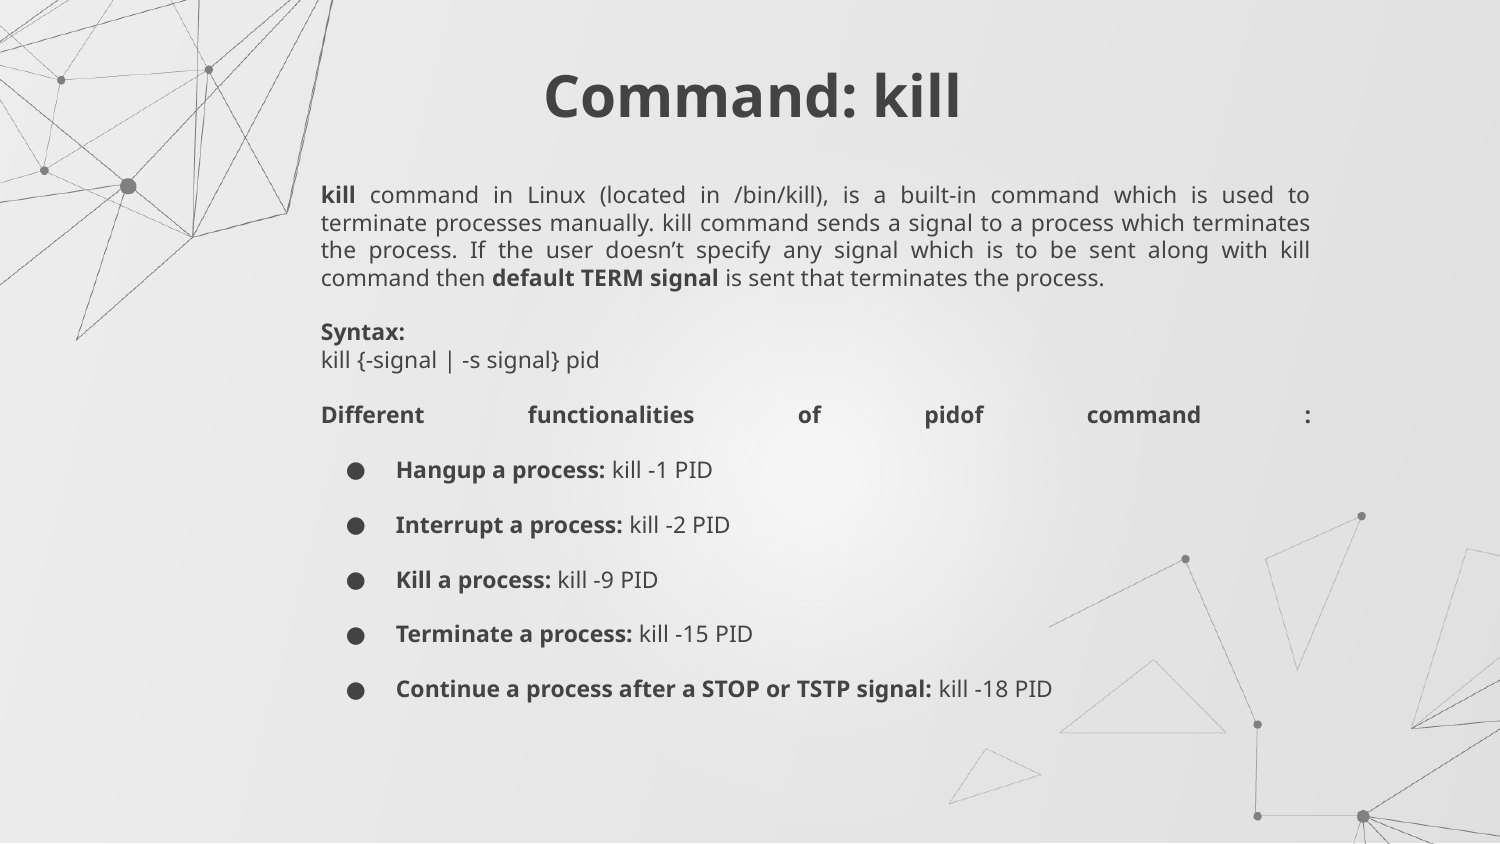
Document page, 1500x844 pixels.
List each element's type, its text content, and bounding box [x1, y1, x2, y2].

picture [0, 0, 1500, 844]
subtitle kill command in Linux (located in /bin/kill), is a built-in command which is used to terminate processes manually. kill command sends a signal to a process which terminates the process. If the user doesn’t specify any signal which is to be sent along with kill command then default TERM signal is sent that terminates the process. Syntax: kill {-signal | -s signal} pid Different functionalities of pidof command : Hangup a process: kill -1 PID Interrupt a process: kill -2 PID Kill a process: kill -9 PID Terminate a process: kill -15 PID Continue a process after a STOP or TSTP signal: kill -18 PID [305, 165, 1327, 817]
title Command: kill [347, 61, 1159, 145]
